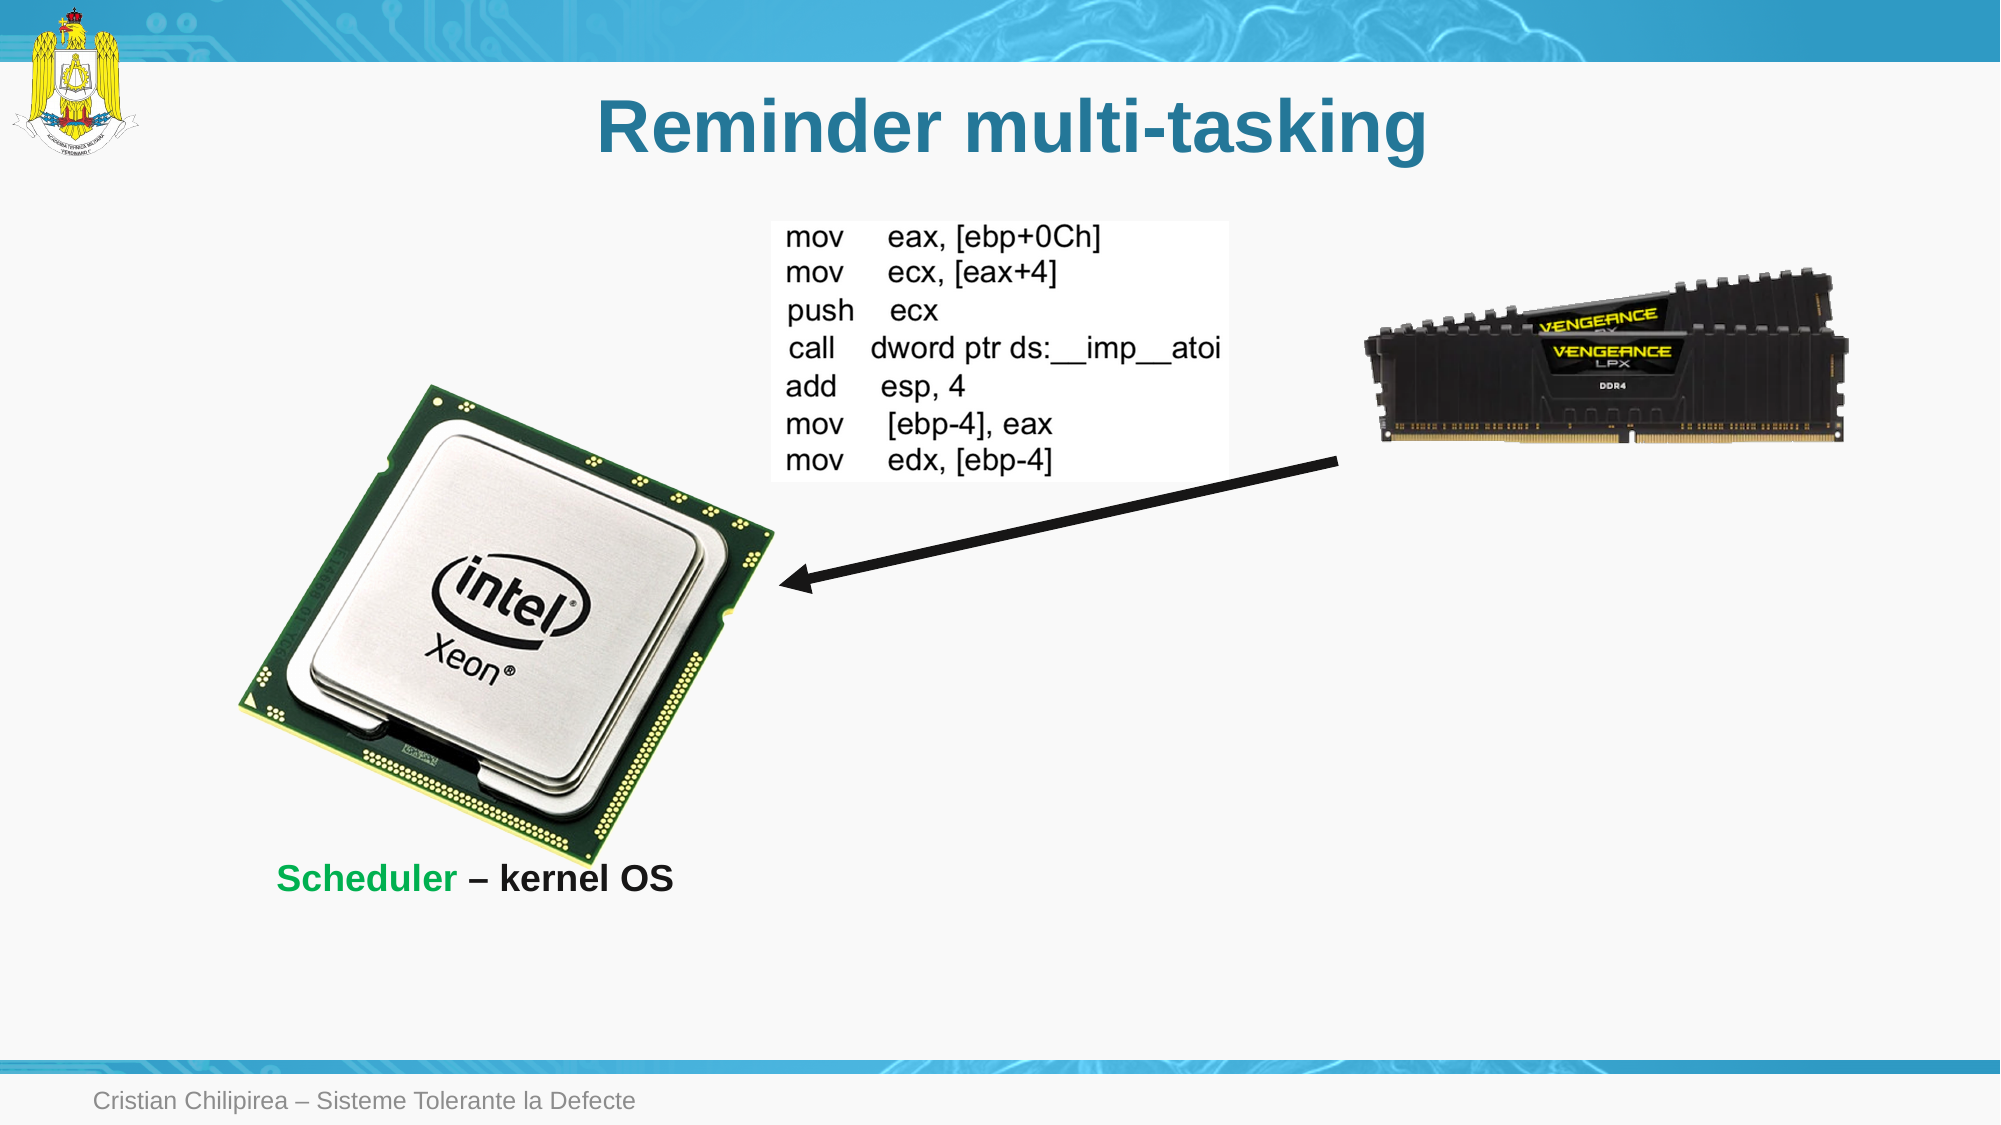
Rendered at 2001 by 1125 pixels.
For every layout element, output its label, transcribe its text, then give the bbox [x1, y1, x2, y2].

picture [1363, 112, 1850, 599]
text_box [778, 460, 1338, 586]
picture [0, 0, 2000, 156]
title Reminder multi-tasking [150, 76, 1876, 180]
text_box Scheduler – kernel OS [261, 877, 750, 952]
footer Cristian Chilipirea – Sisteme Tolerante la Defecte [77, 1073, 1338, 1125]
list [231, 376, 779, 877]
picture [771, 221, 1229, 482]
picture [0, 1060, 2000, 1074]
